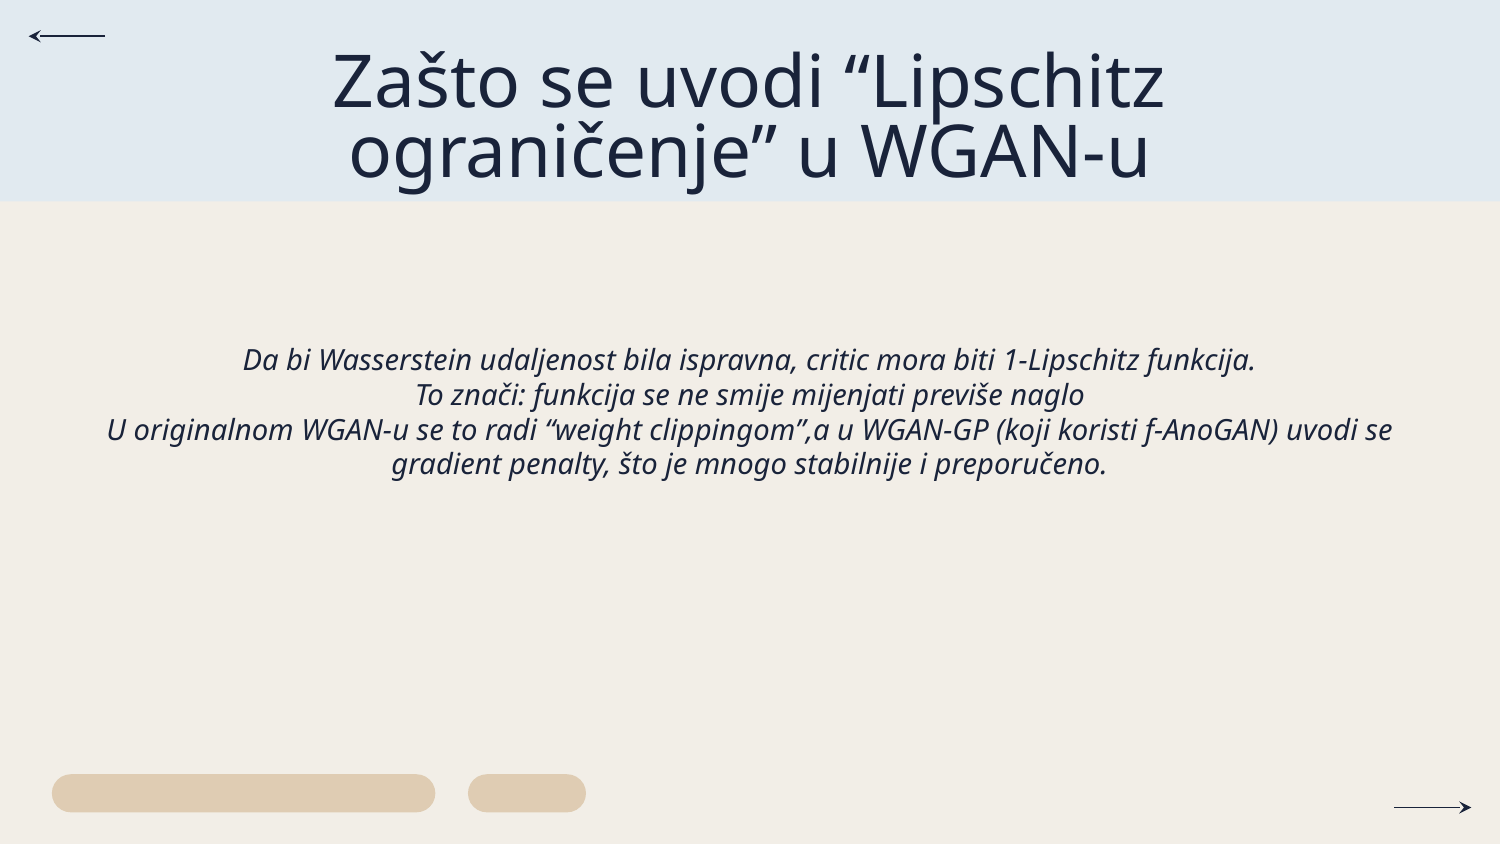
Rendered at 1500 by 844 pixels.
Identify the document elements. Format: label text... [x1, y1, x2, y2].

subtitle Da bi Wasserstein udaljenost bila ispravna, critic mora biti 1-Lipschitz funkcija. To znači: funkcija se ne smije mijenjati previše naglo U originalnom WGAN-u se to radi “weight clippingom”,a u WGAN-GP (koji koristi f-AnoGAN) uvodi se gradient penalty, što je mnogo stabilnije i preporučeno. [78, 325, 1422, 613]
title Zašto se uvodi “Lipschitz ograničenje” u WGAN-u [116, 36, 1383, 182]
